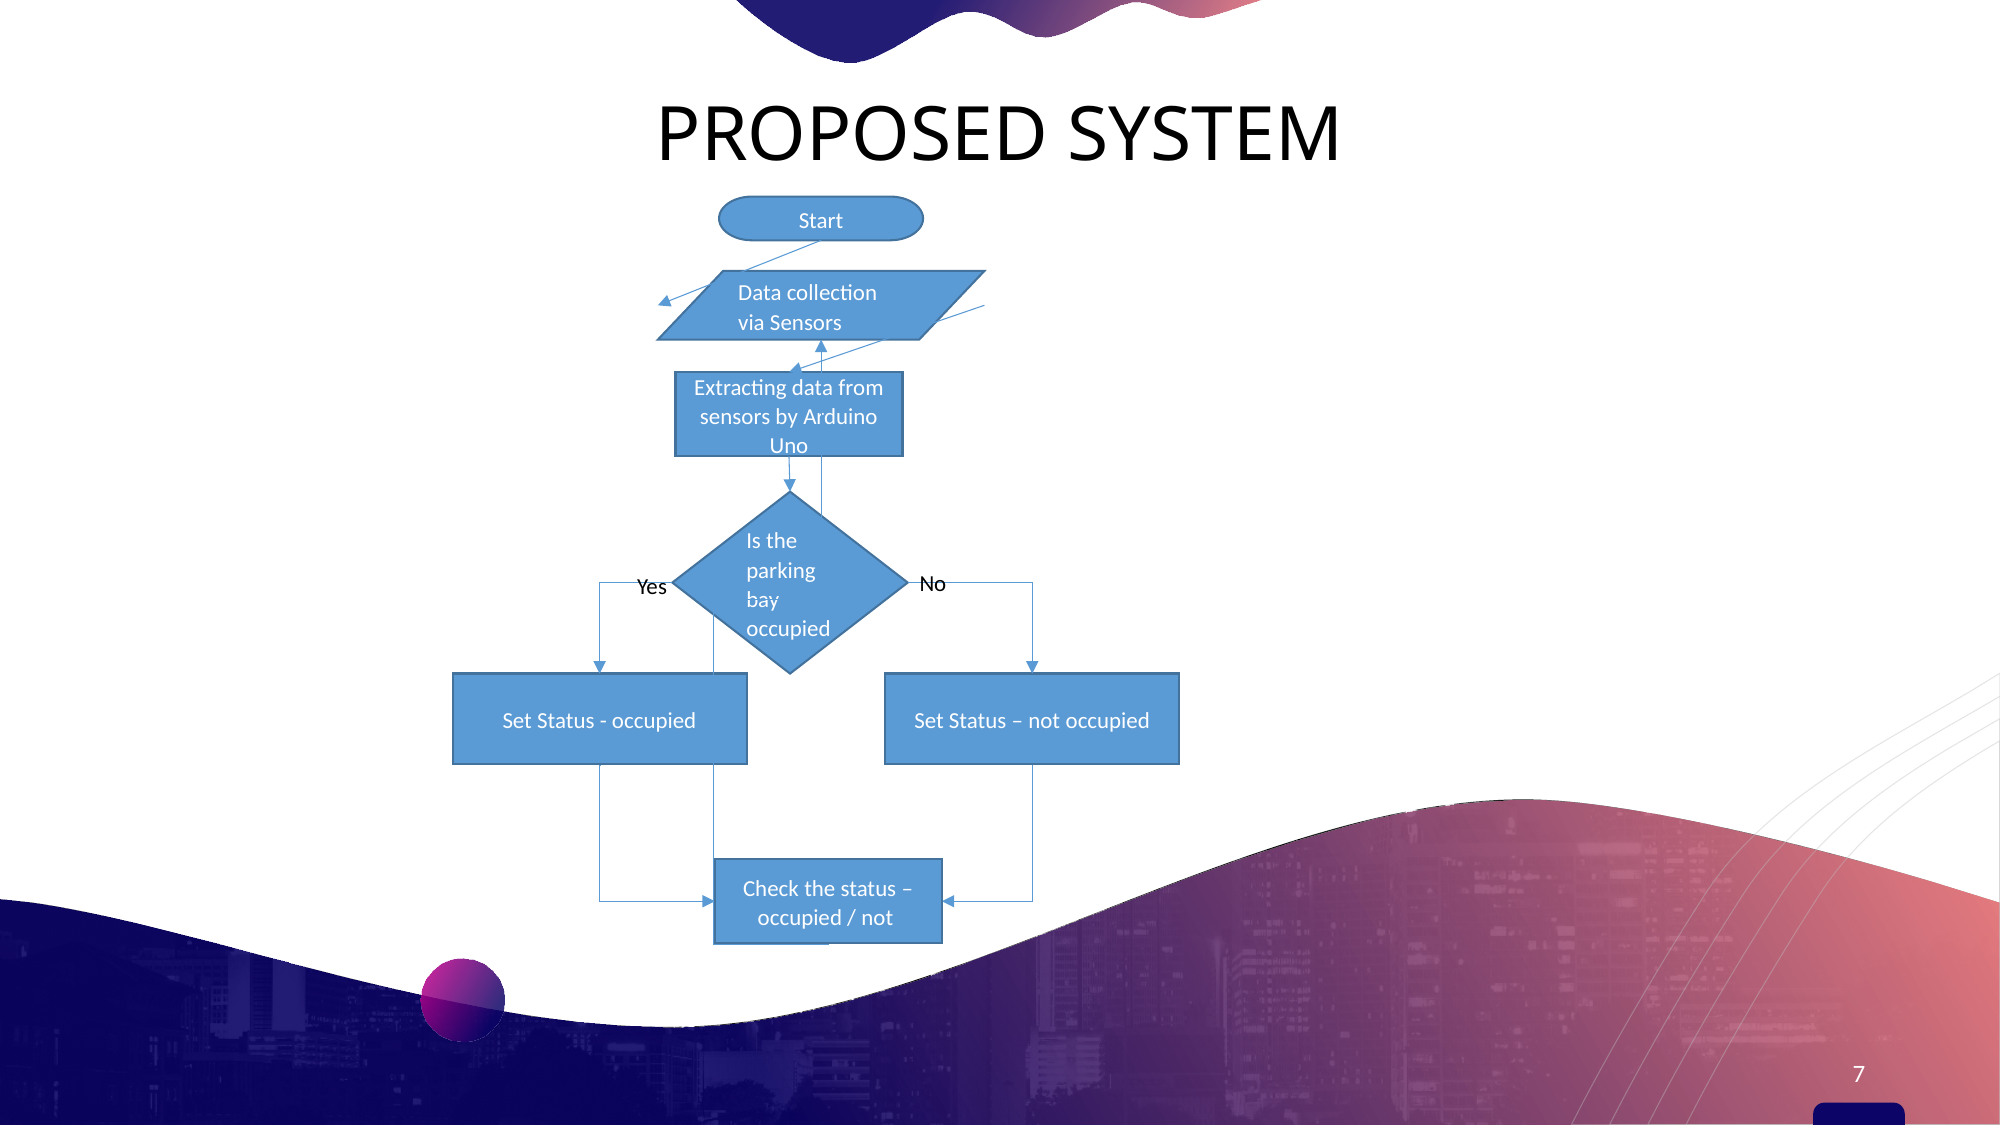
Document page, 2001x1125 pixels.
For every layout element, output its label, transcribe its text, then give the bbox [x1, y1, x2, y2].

text_box [735, 0, 1261, 63]
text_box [411, 187, 1308, 1086]
picture [0, 799, 1571, 1125]
title PROPOSED SYSTEM [106, 66, 1894, 207]
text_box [1571, 673, 2000, 1125]
